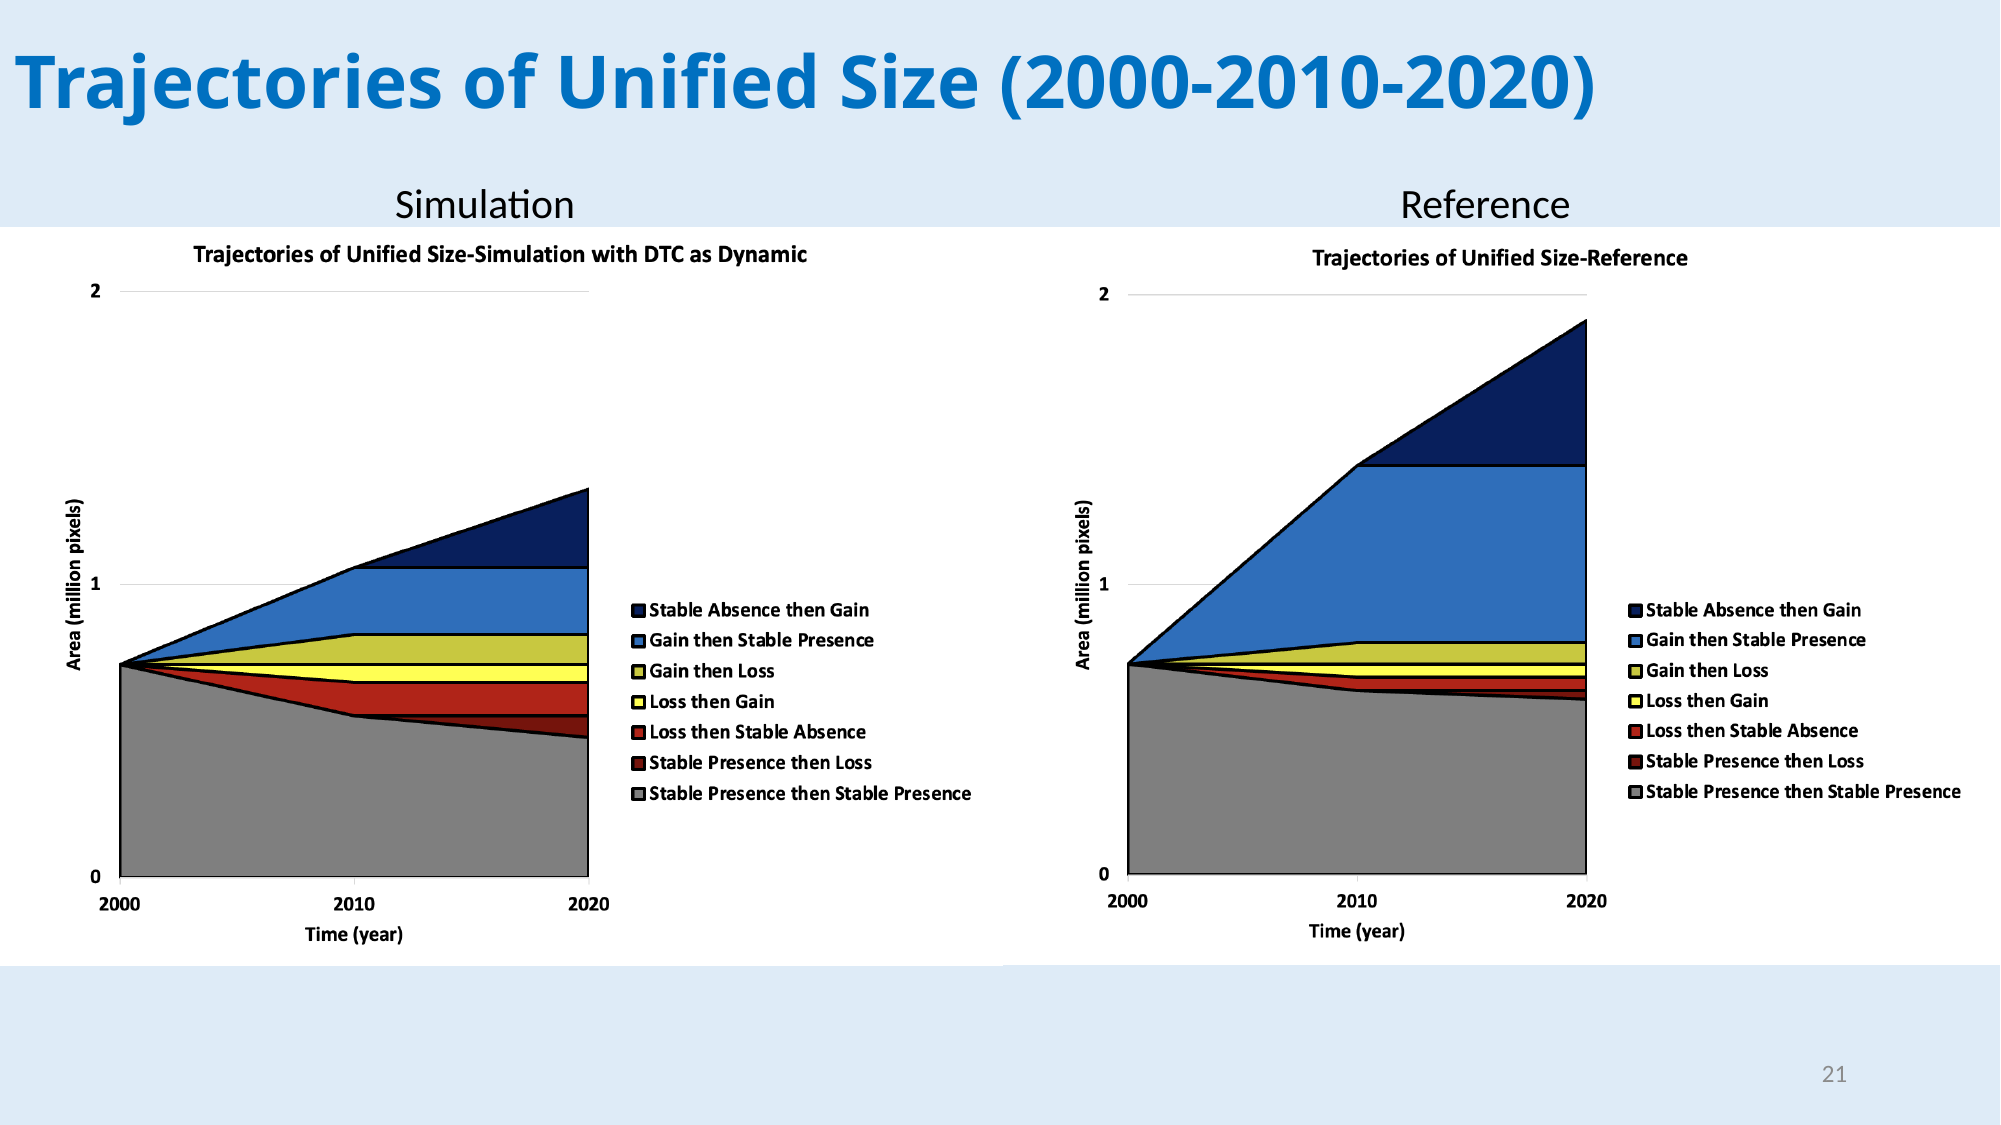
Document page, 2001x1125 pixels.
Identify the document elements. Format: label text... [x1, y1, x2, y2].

text_box Reference [971, 169, 2000, 227]
slide_number 21 [1412, 1042, 1863, 1103]
text_box Trajectories of Unified Size (2000-2010-2020) [0, 0, 1919, 169]
picture [0, 227, 1003, 966]
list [1002, 227, 2000, 965]
text_box Simulation [0, 169, 971, 227]
